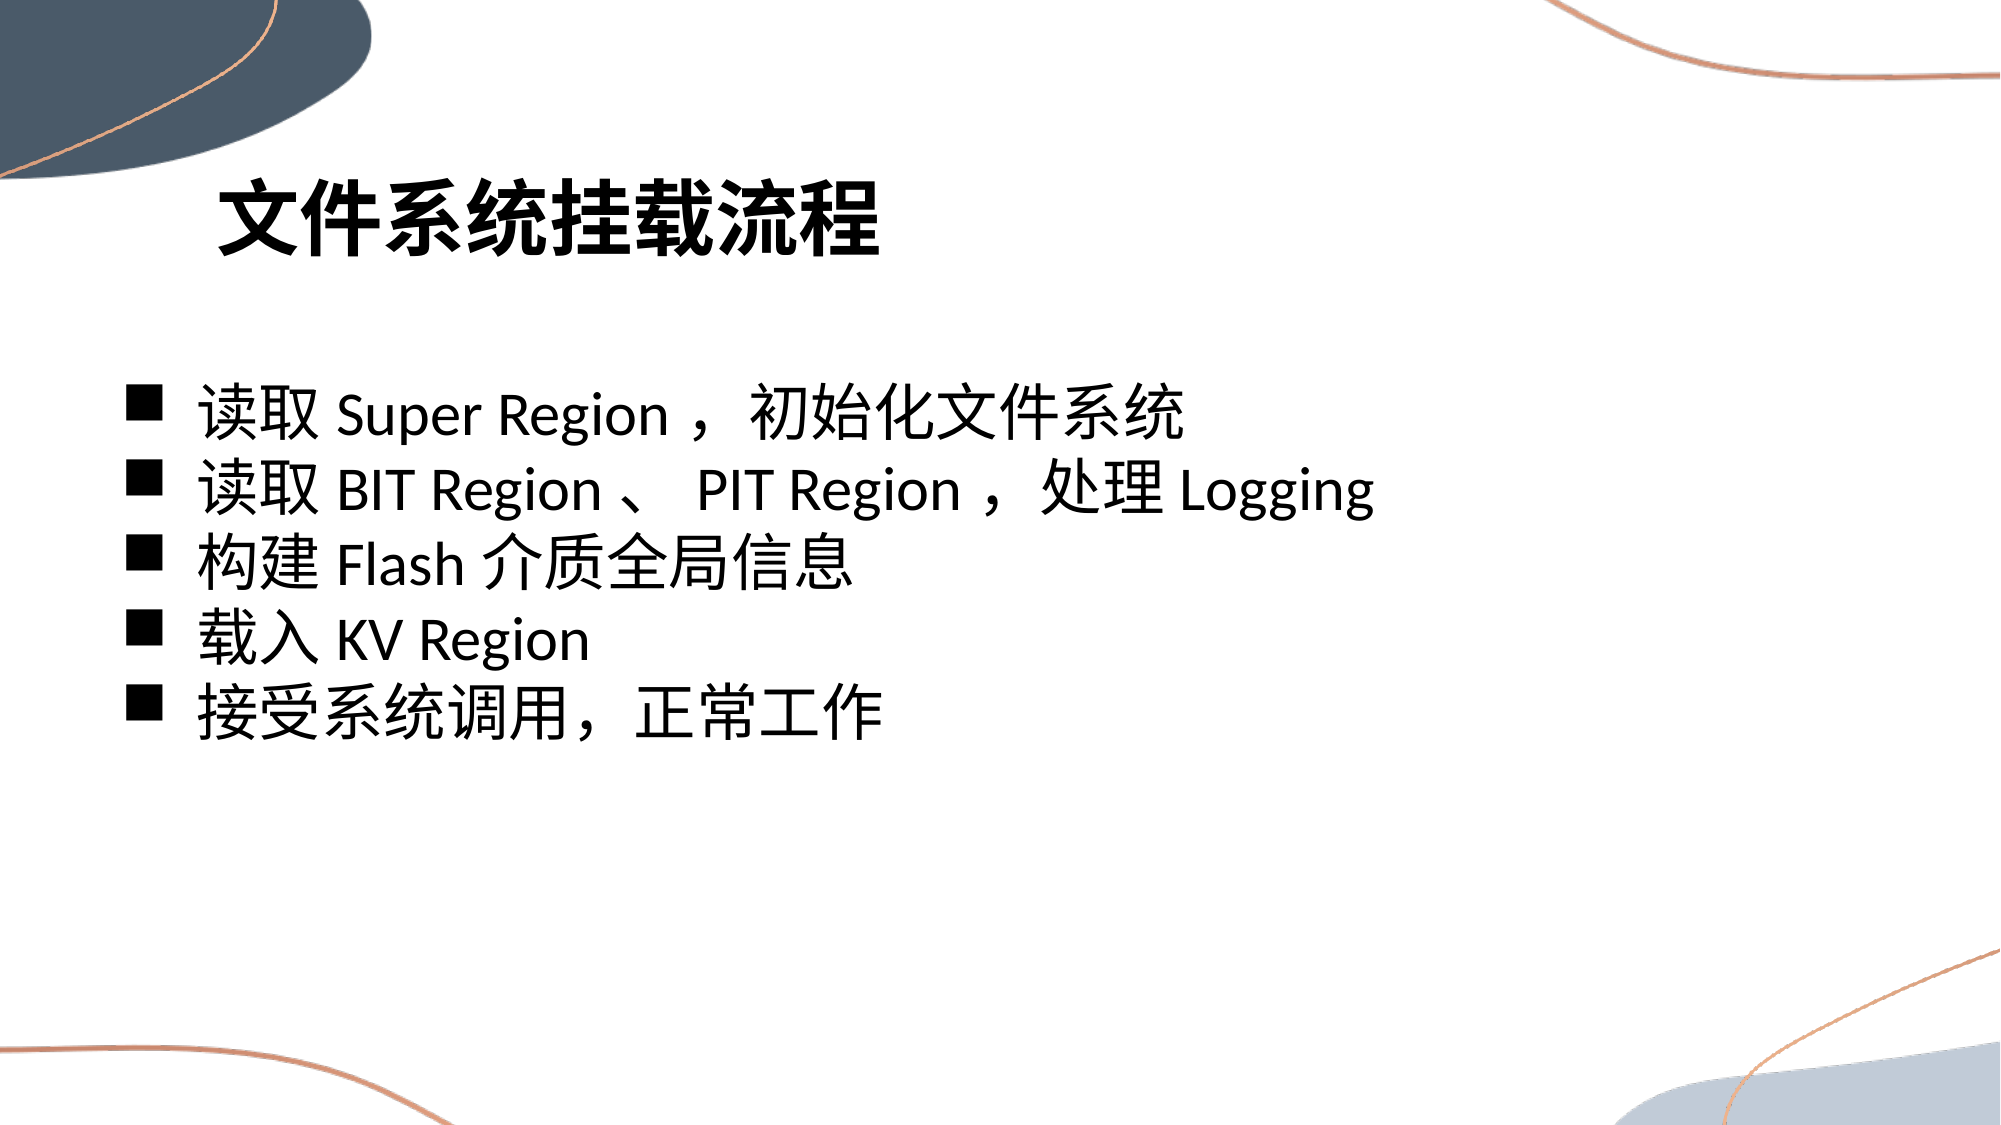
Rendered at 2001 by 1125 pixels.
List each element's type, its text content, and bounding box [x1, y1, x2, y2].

picture [0, 1018, 478, 1125]
text_box 文件系统挂载流程 [201, 158, 1298, 274]
picture [1522, 0, 2001, 107]
picture [1603, 918, 2001, 1125]
picture [0, 0, 372, 207]
text_box 读取Super Region，初始化文件系统 读取BIT Region、PIT Region，处理Logging 构建Flash介质全局信息 载入KV Region 接受系统调用，正常工作 [106, 365, 1623, 756]
